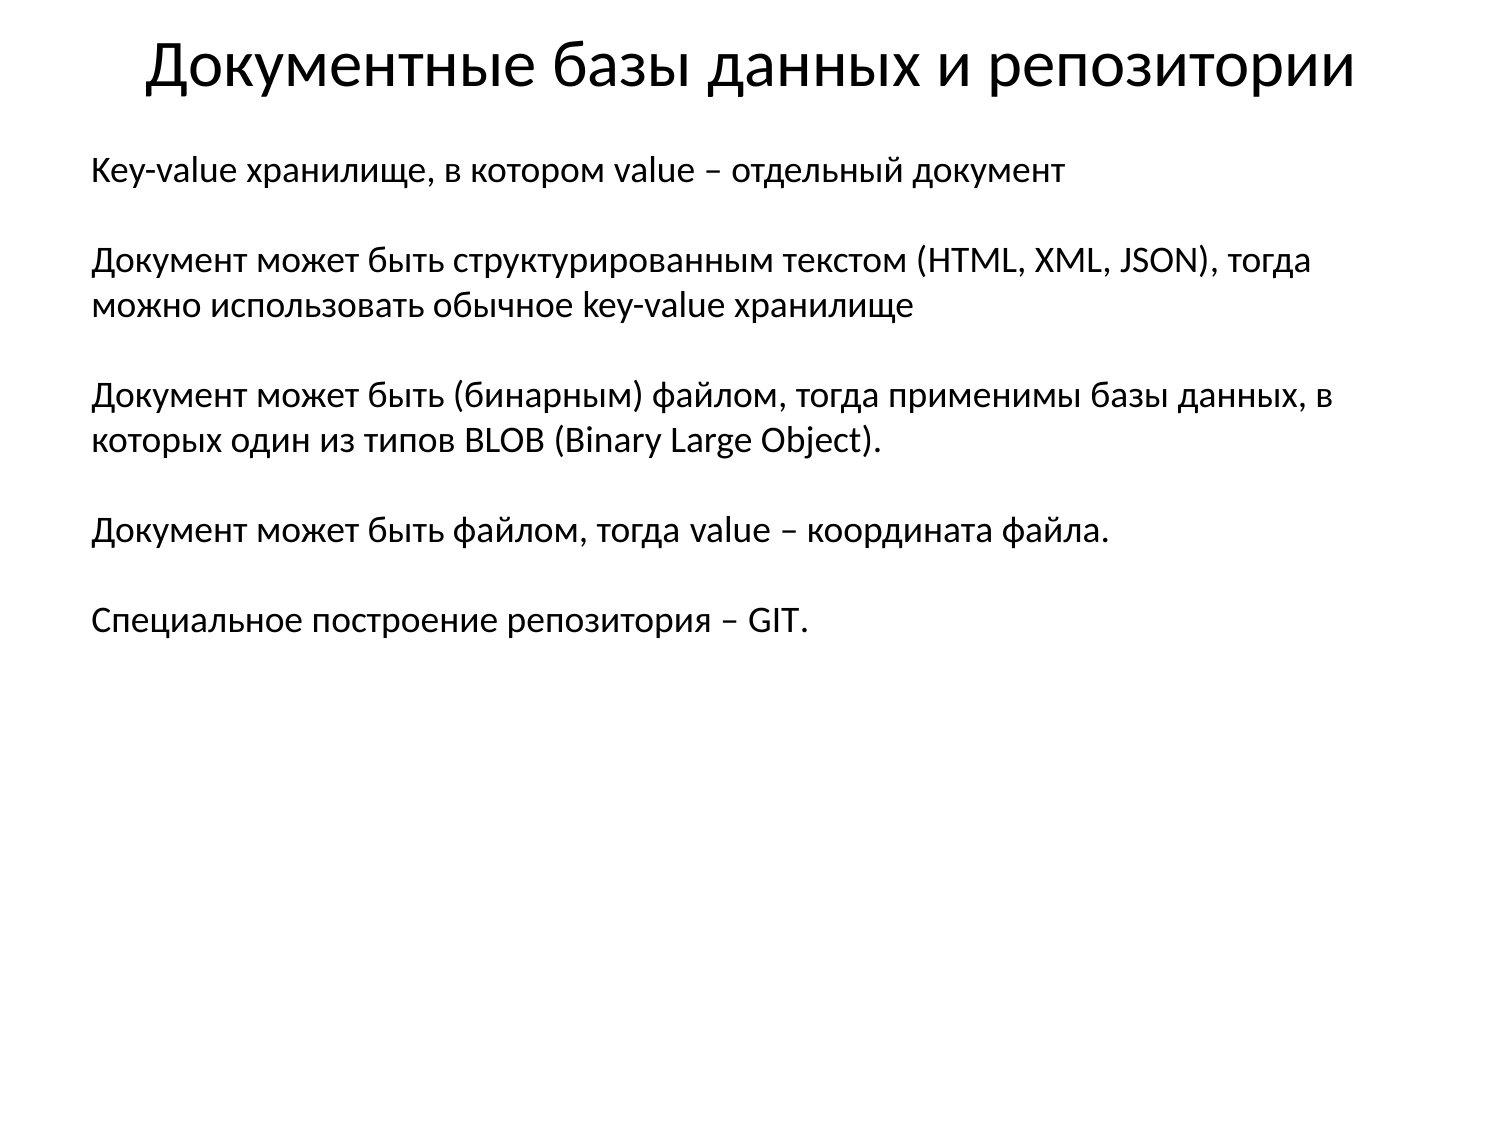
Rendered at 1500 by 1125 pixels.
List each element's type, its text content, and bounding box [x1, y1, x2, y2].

title Документные базы данных и репозитории [76, 19, 1427, 100]
text_box Key-value хранилище, в котором value – отдельный документ Документ может быть структурированным текстом (HTML, XML, JSON), тогда можно использовать обычное key-value хранилище Документ может быть (бинарным) файлом, тогда применимы базы данных, в которых один из типов BLOB (Binary Large Object). Документ может быть файлом, тогда value – координата файла. Специальное построение репозитория – GIT. [76, 137, 1436, 647]
